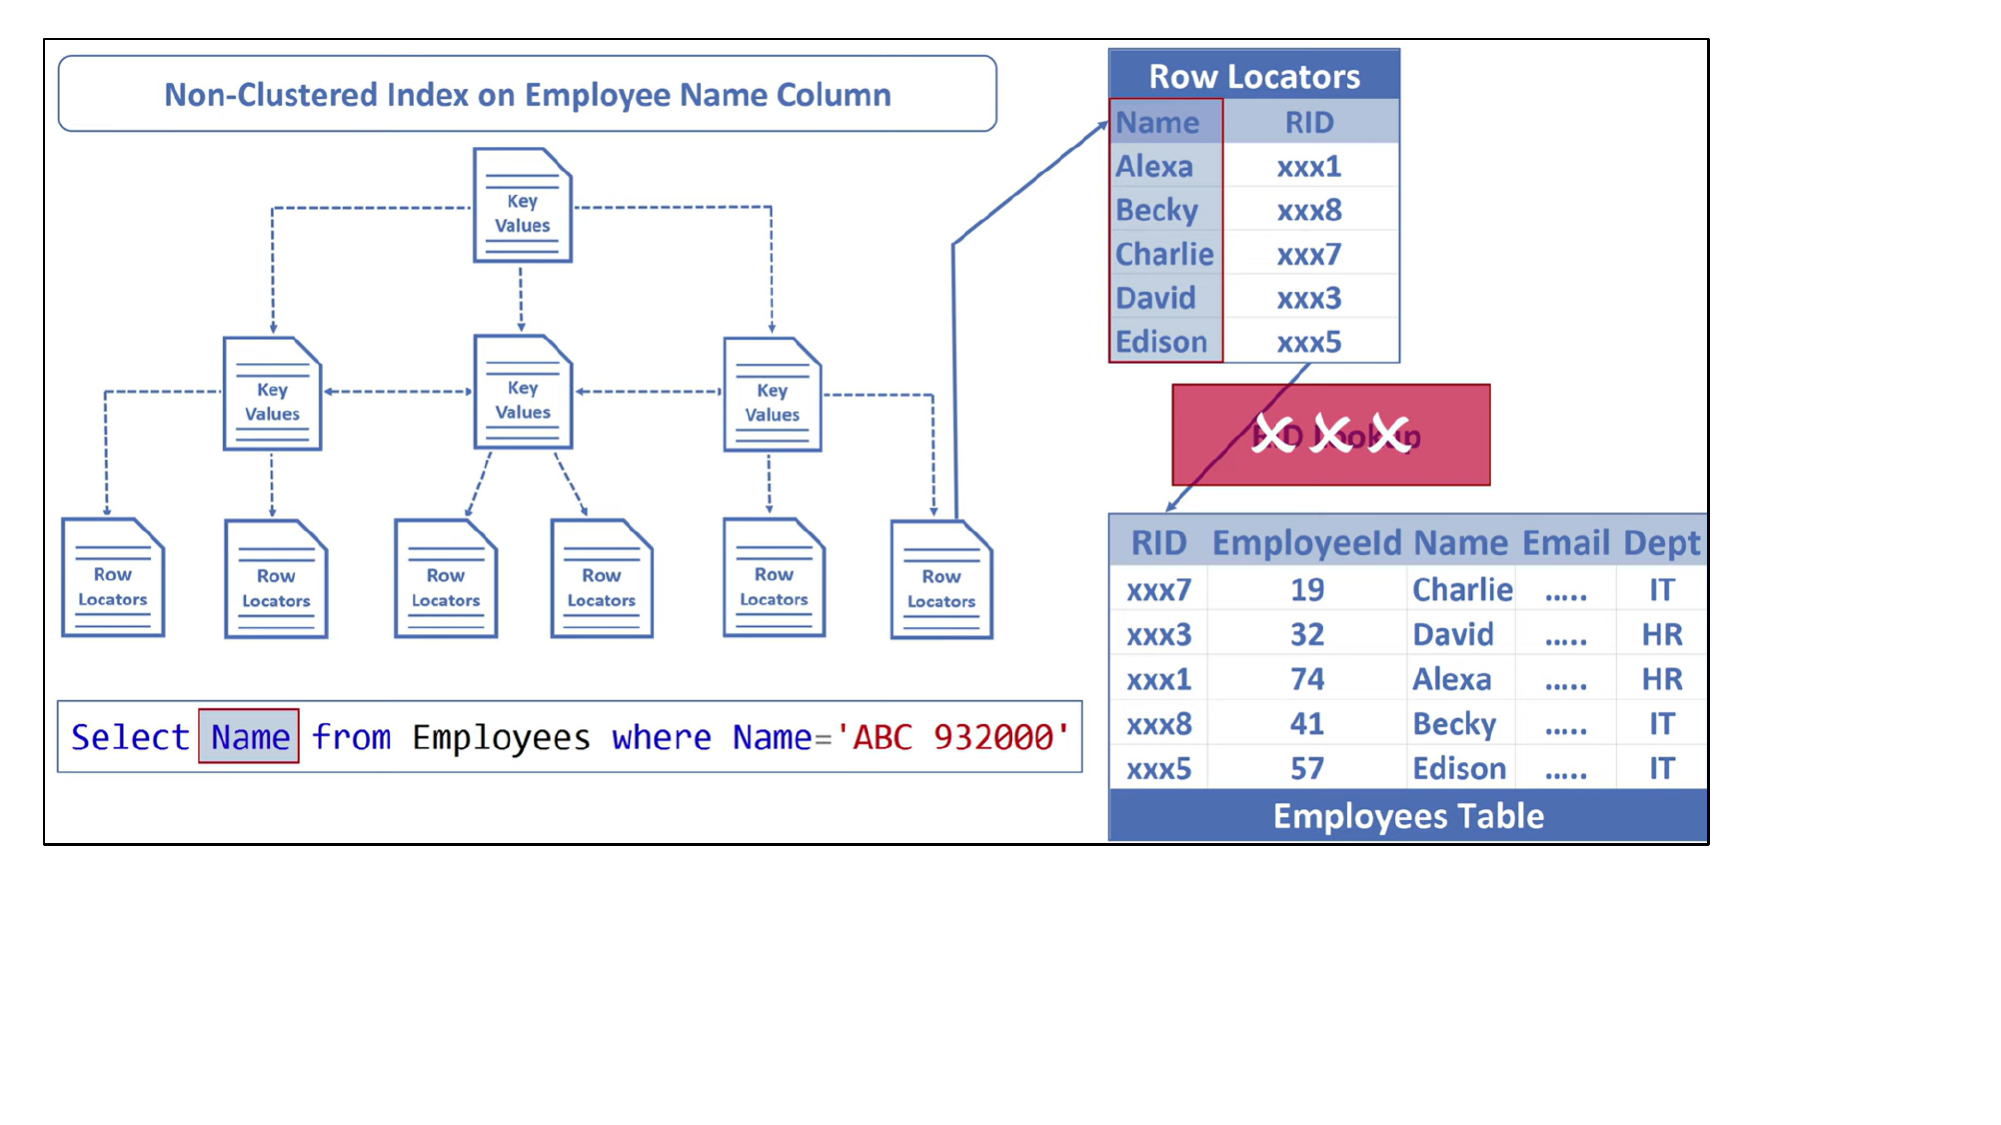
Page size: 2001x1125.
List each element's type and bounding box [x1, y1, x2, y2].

picture [45, 40, 1708, 844]
